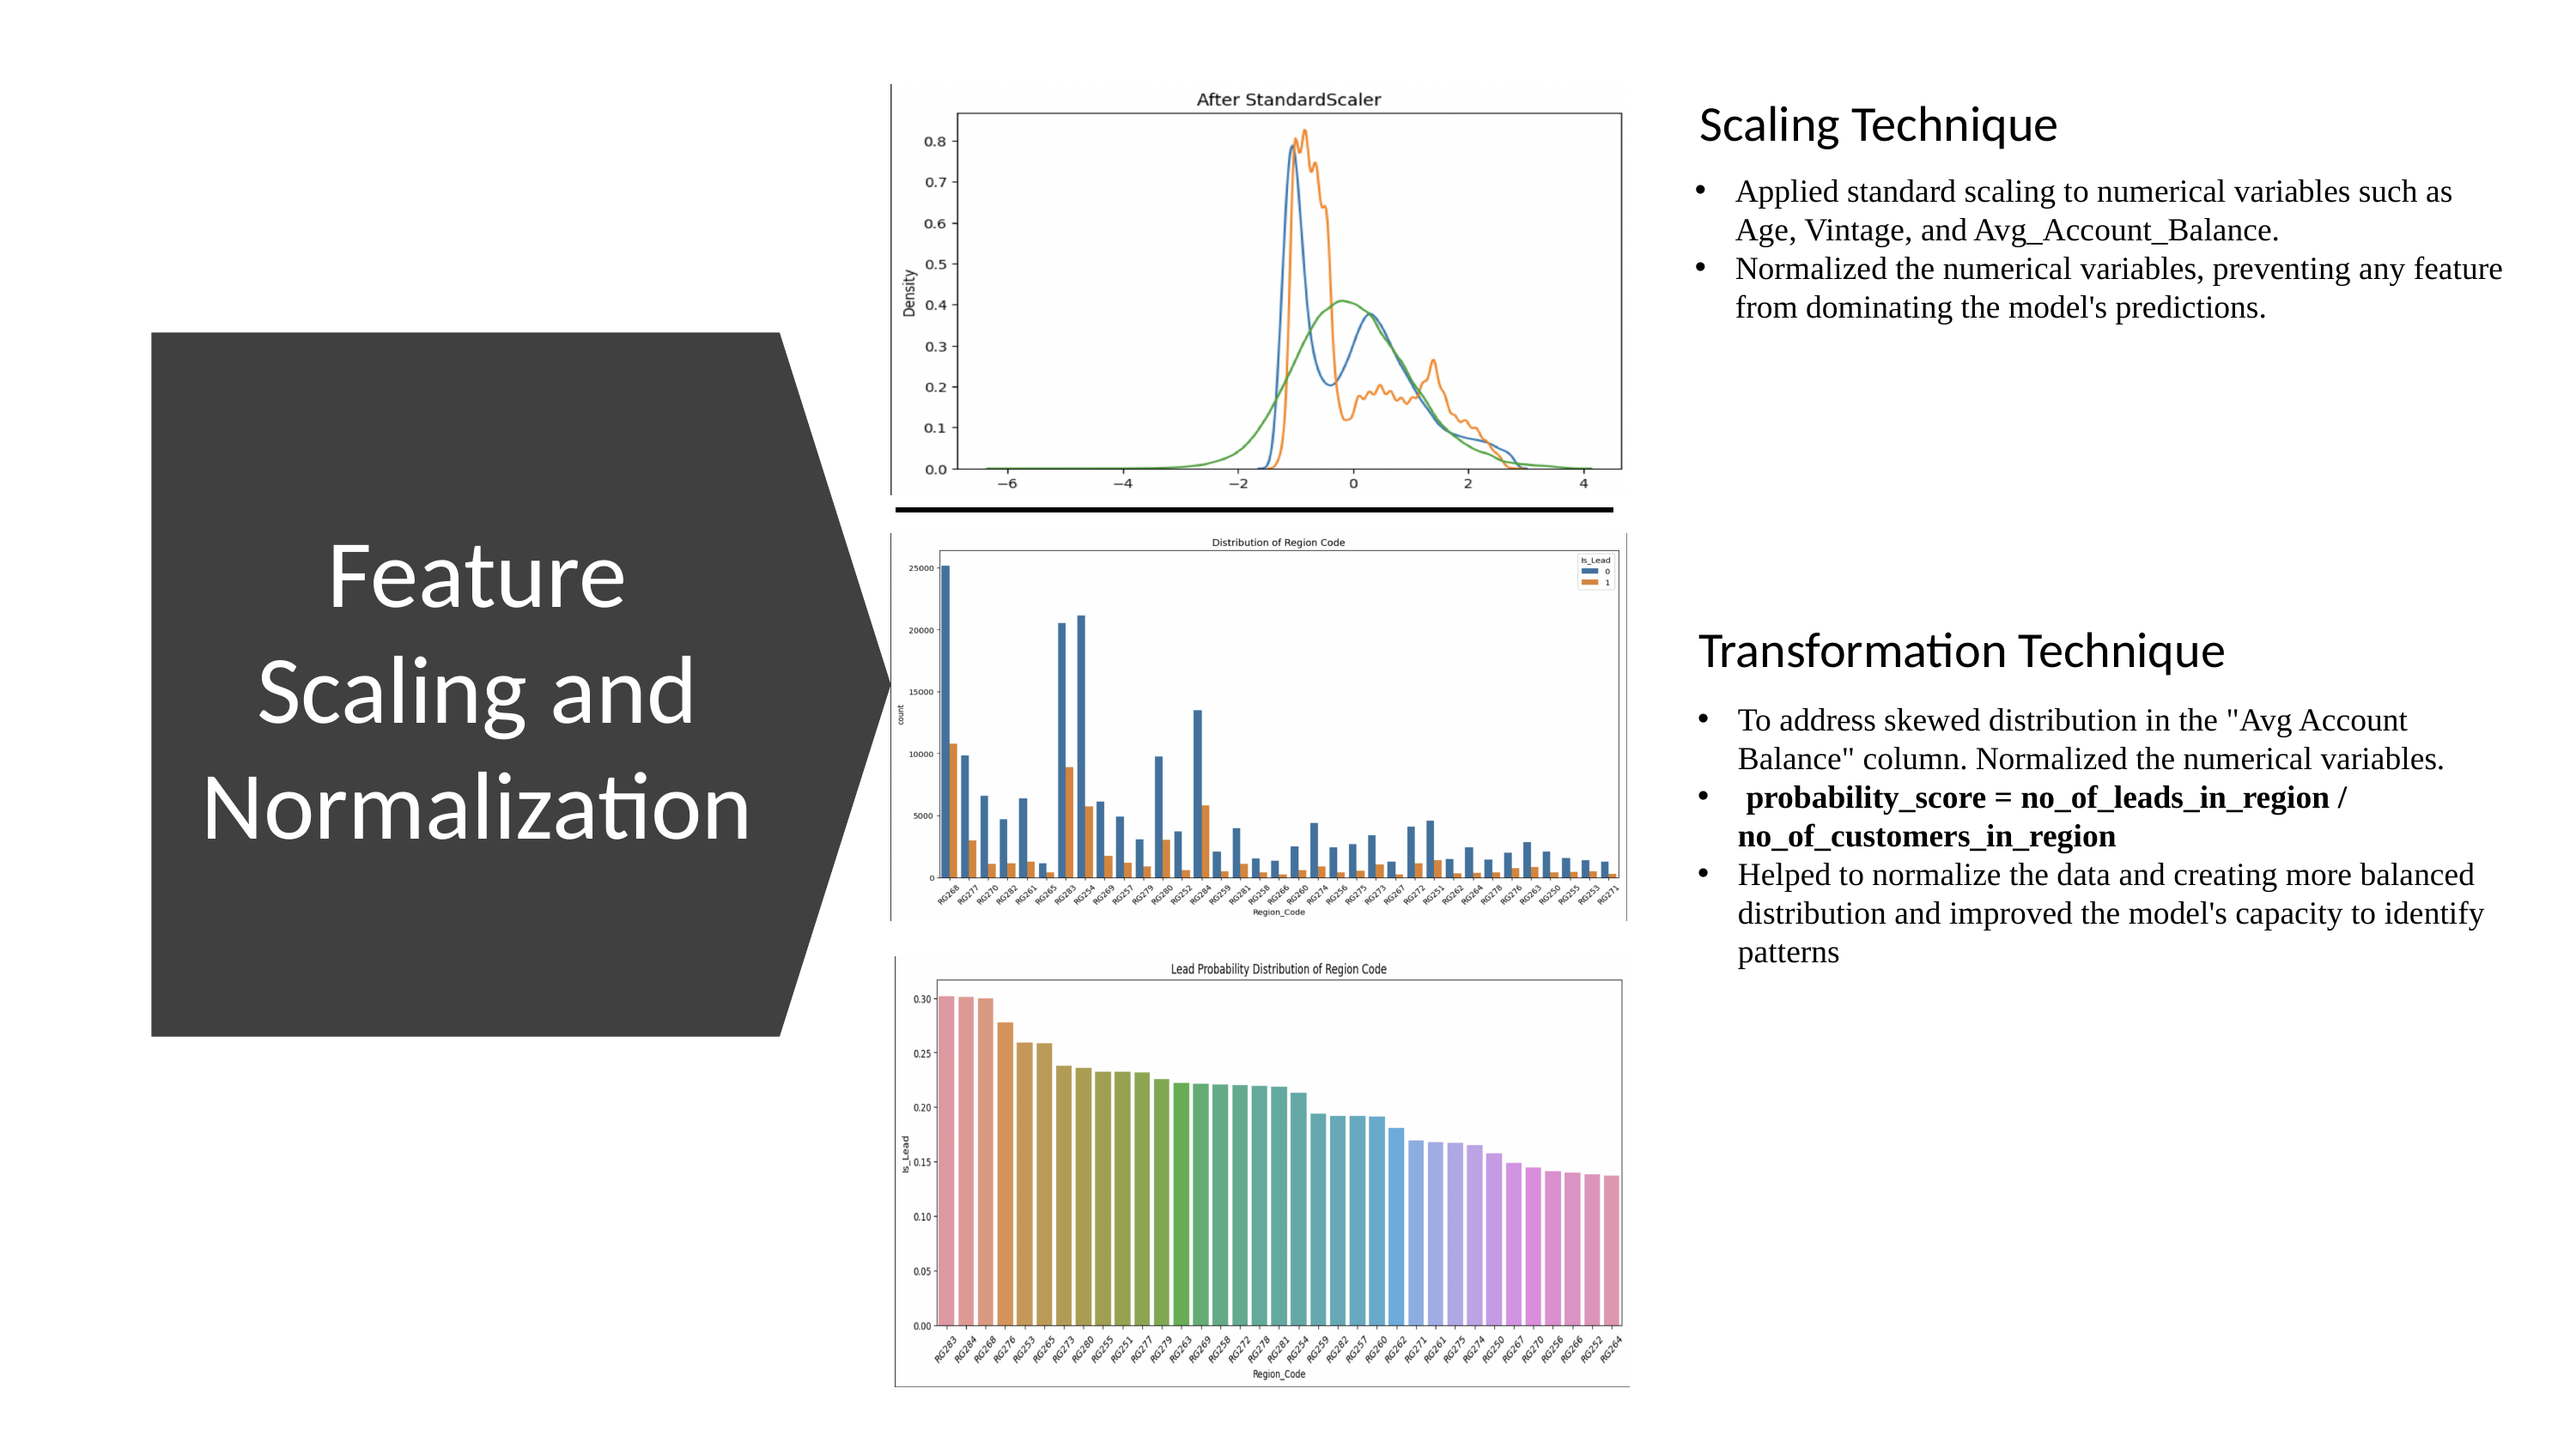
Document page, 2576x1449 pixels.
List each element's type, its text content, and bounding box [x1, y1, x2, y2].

text_box Applied standard scaling to numerical variables such as Age, Vintage, and Avg_Account_Balance. Normalized the numerical variables, preventing any feature from dominating the model's predictions. [1682, 163, 2530, 331]
text_box Transformation Technique [1686, 610, 2239, 684]
picture [890, 533, 1627, 921]
text_box Scaling Technique [1687, 84, 2072, 158]
text_box To address skewed distribution in the "Avg Account Balance" column. Normalized the numerical variables. probability_score = no_of_leads_in_region / no_of_customers_in_region Helped to normalize the data and creating more balanced distribution and improved the model's capacity to identify patterns [1685, 692, 2533, 1015]
text_box [149, 330, 886, 1039]
picture [890, 84, 1627, 495]
title Feature Scaling and Normalization [178, 415, 777, 954]
picture [895, 956, 1631, 1387]
